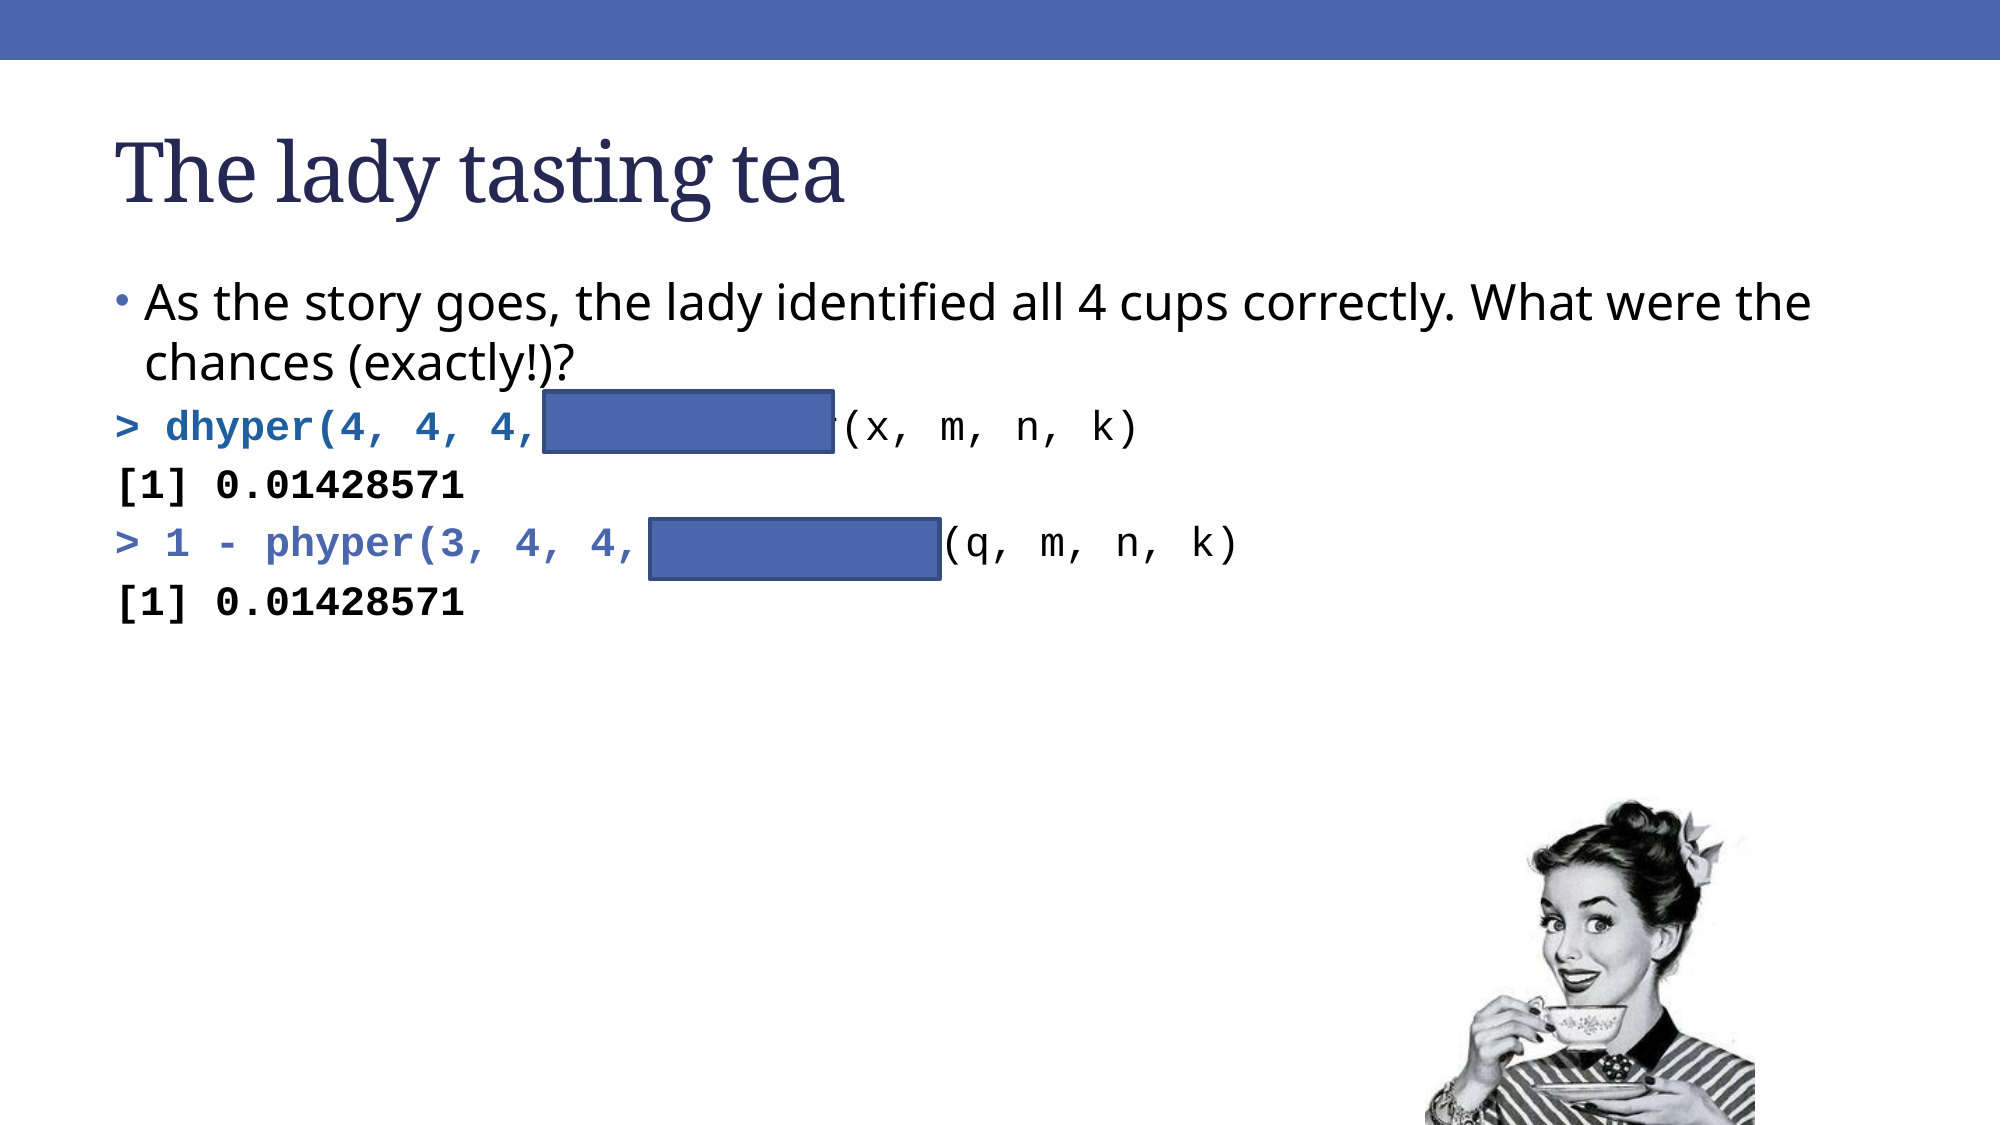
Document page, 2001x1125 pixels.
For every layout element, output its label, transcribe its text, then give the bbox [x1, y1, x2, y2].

list As the story goes, the lady identified all 4 cups correctly. What were the chances (exactly!)? > dhyper(4, 4, 4, 4) # dhyper(x, m, n, k) [1] 0.01428571 > 1 - phyper(3, 4, 4, 4) # phyper(q, m, n, k) [1] 0.01428571 [99, 262, 1900, 1063]
text_box [542, 389, 835, 454]
picture [1424, 797, 1755, 1125]
text_box [648, 517, 942, 581]
title The lady tasting tea [99, 87, 1900, 250]
